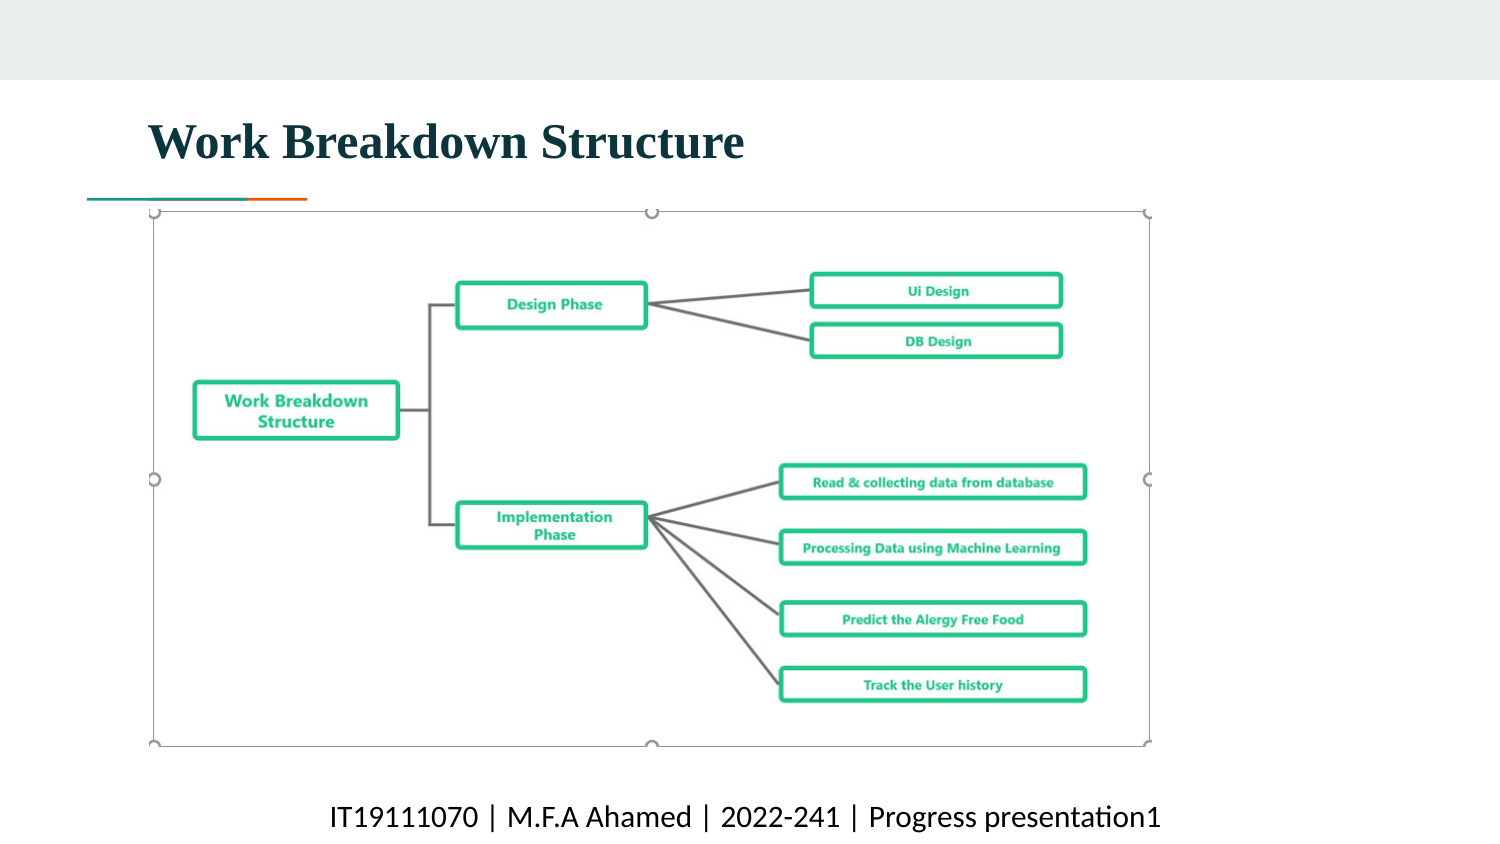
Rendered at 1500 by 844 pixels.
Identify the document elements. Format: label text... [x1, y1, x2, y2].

text_box IT19111070 | M.F.A Ahamed | 2022-241 | Progress presentation1 [314, 775, 1186, 844]
text_box Work Breakdown Structure [132, 100, 924, 176]
picture [149, 209, 1152, 747]
